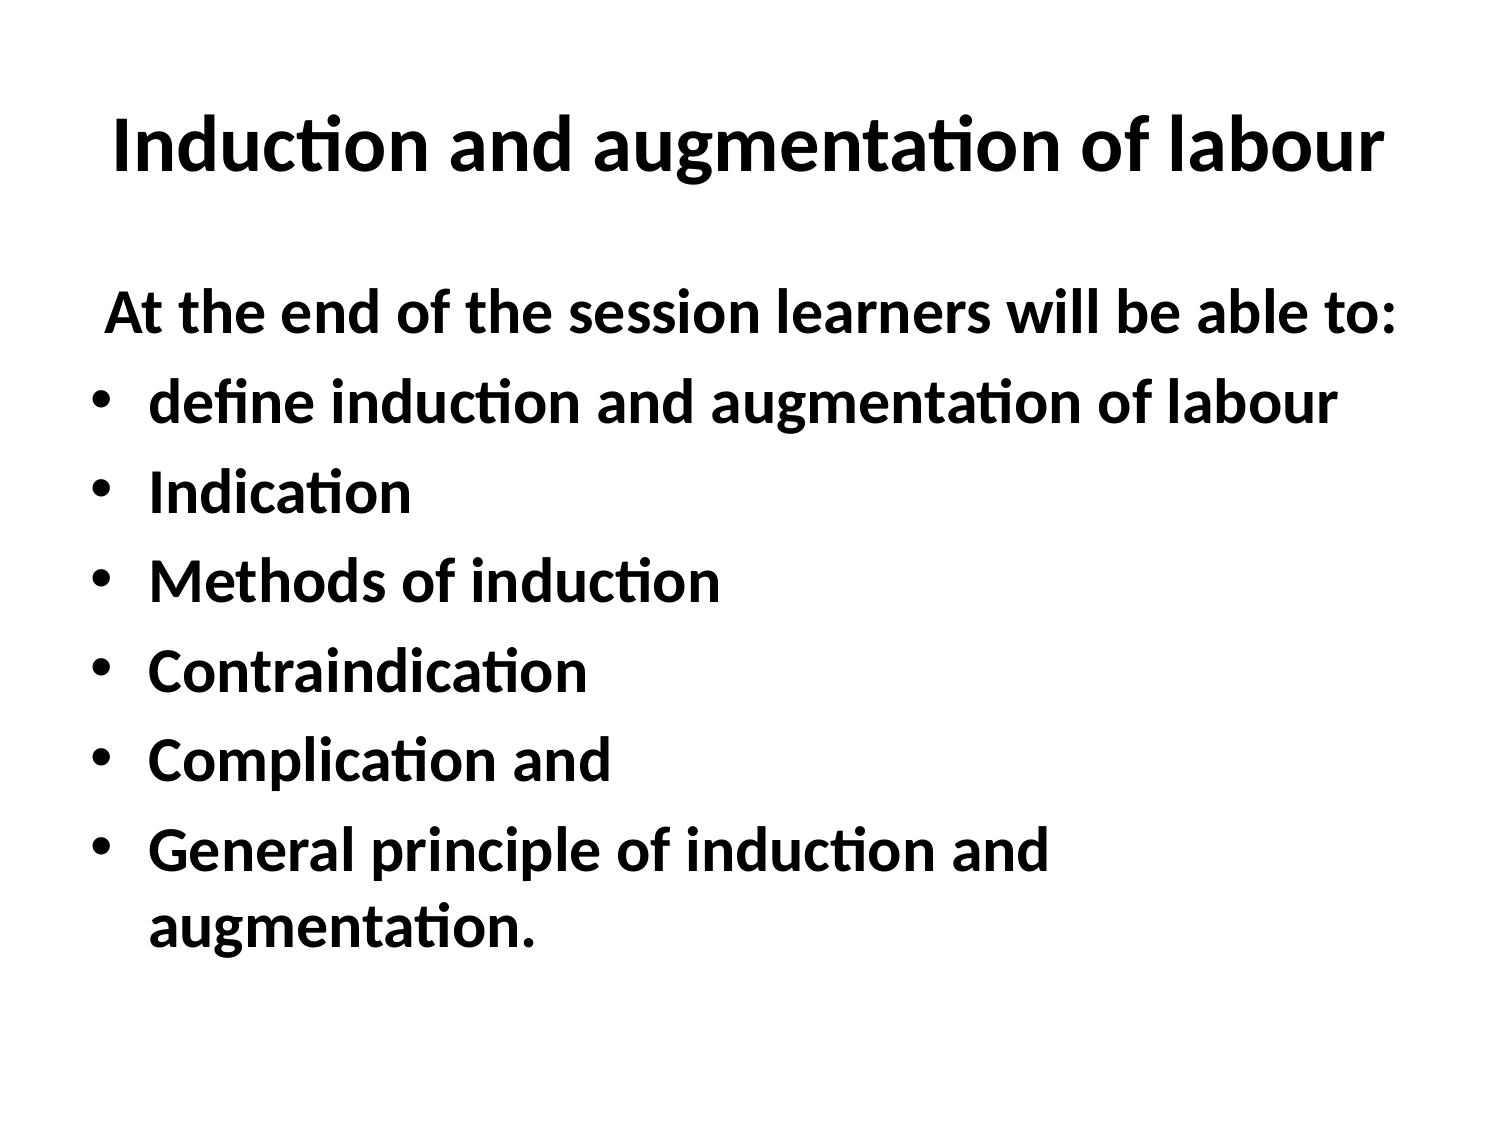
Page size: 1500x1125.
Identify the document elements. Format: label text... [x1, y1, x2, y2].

list At the end of the session learners will be able to: define induction and augmentation of labour Indication Methods of induction Contraindication Complication and General principle of induction and augmentation. [75, 262, 1425, 1005]
title Induction and augmentation of labour [75, 45, 1425, 233]
